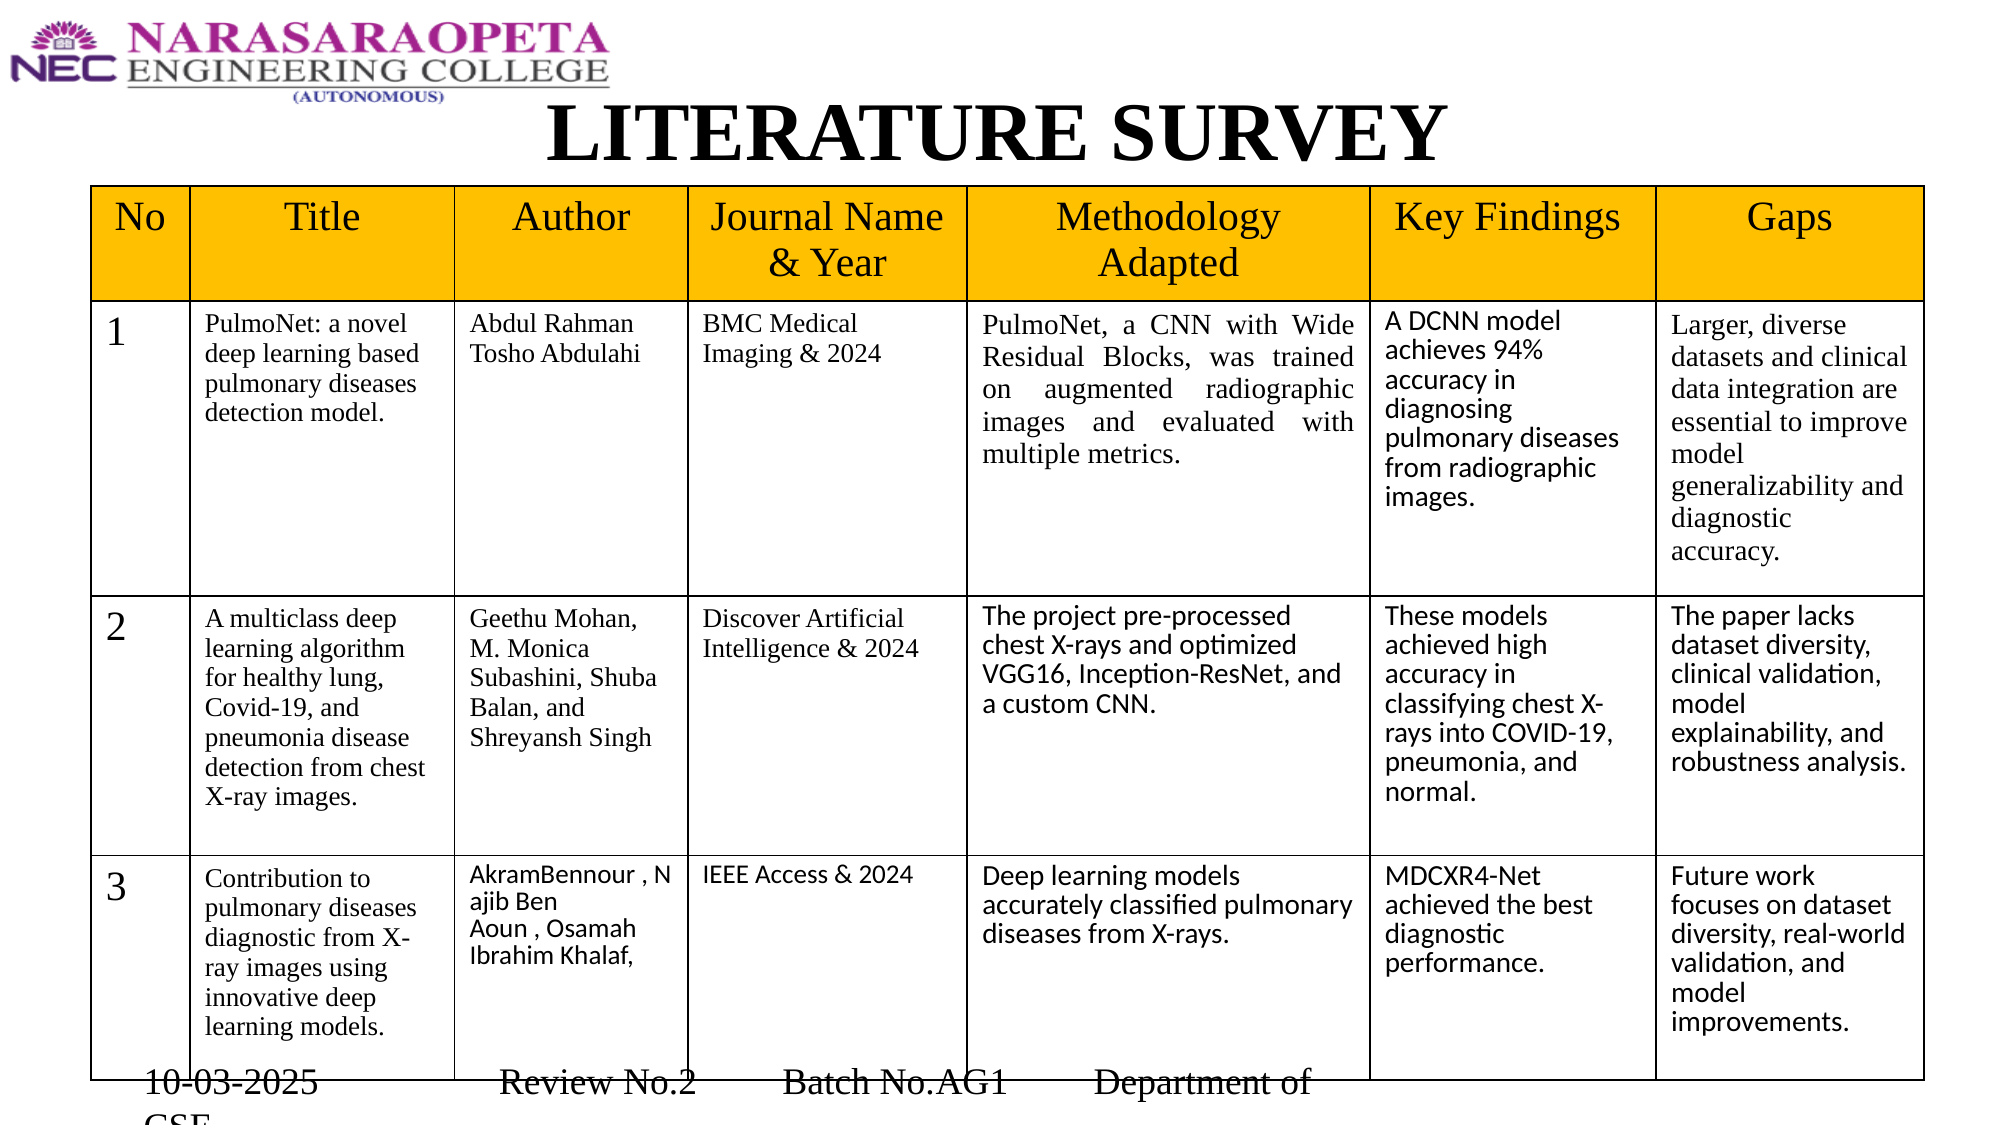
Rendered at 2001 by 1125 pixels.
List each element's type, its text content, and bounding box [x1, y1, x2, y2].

table_cell 3 [92, 856, 189, 1079]
table_header No [92, 187, 189, 300]
table_cell IEEE Access & 2024 [689, 856, 966, 1049]
text_box 10-03-2025 Review No.2 Batch No.AG1 Department of CSE [129, 1049, 1405, 1125]
table_header Author [455, 187, 687, 300]
table_header Gaps [1657, 187, 1923, 300]
table_cell Future work focuses on dataset diversity, real-world validation, and model improvements. [1657, 856, 1923, 1079]
table_header Journal Name & Year [689, 187, 966, 300]
table_cell These models achieved high accuracy in classifying chest X-rays into COVID-19, pneumonia, and normal. [1371, 597, 1655, 855]
table_cell Discover Artificial Intelligence & 2024 [689, 597, 966, 855]
table_cell A multiclass deep learning algorithm for healthy lung, Covid-19, and pneumonia disease detection from chest X-ray images. [191, 597, 454, 855]
table_cell Geethu Mohan, M. Monica Subashini, Shuba Balan, and Shreyansh Singh [455, 597, 687, 855]
table_cell The paper lacks dataset diversity, clinical validation, model explainability, and robustness analysis. [1657, 597, 1923, 855]
table_cell Contribution to pulmonary diseases diagnostic from X-ray images using innovative deep learning models. [191, 856, 454, 1049]
table_cell BMC Medical Imaging & 2024 [689, 302, 966, 595]
table_cell PulmoNet: a novel deep learning based pulmonary diseases detection model. [191, 302, 454, 595]
table_header Key Findings [1371, 187, 1655, 300]
table_cell AkramBennour , Najib Ben Aoun , Osamah Ibrahim Khalaf, [455, 856, 687, 1049]
table_header Title [191, 187, 454, 300]
table_cell The project pre-processed chest X-rays and optimized VGG16, Inception-ResNet, and a custom CNN. [968, 597, 1369, 855]
table_cell Abdul Rahman Tosho Abdulahi [455, 302, 687, 595]
picture [0, 14, 618, 110]
table_cell 1 [92, 302, 189, 595]
text_box LITERATURE SURVEY [531, 69, 1732, 185]
table_cell 2 [92, 597, 189, 855]
table_cell Deep learning models accurately classified pulmonary diseases from X-rays. [968, 856, 1369, 1049]
table_cell A DCNN model achieves 94% accuracy in diagnosing pulmonary diseases from radiographic images. [1371, 302, 1655, 595]
table_cell MDCXR4-Net achieved the best diagnostic performance. [1371, 856, 1655, 1079]
table_header Methodology Adapted [968, 187, 1369, 300]
table_cell PulmoNet, a CNN with Wide Residual Blocks, was trained on augmented radiographic images and evaluated with multiple metrics. [968, 302, 1369, 595]
table_cell Larger, diverse datasets and clinical data integration are essential to improve model generalizability and diagnostic accuracy. [1657, 302, 1923, 595]
